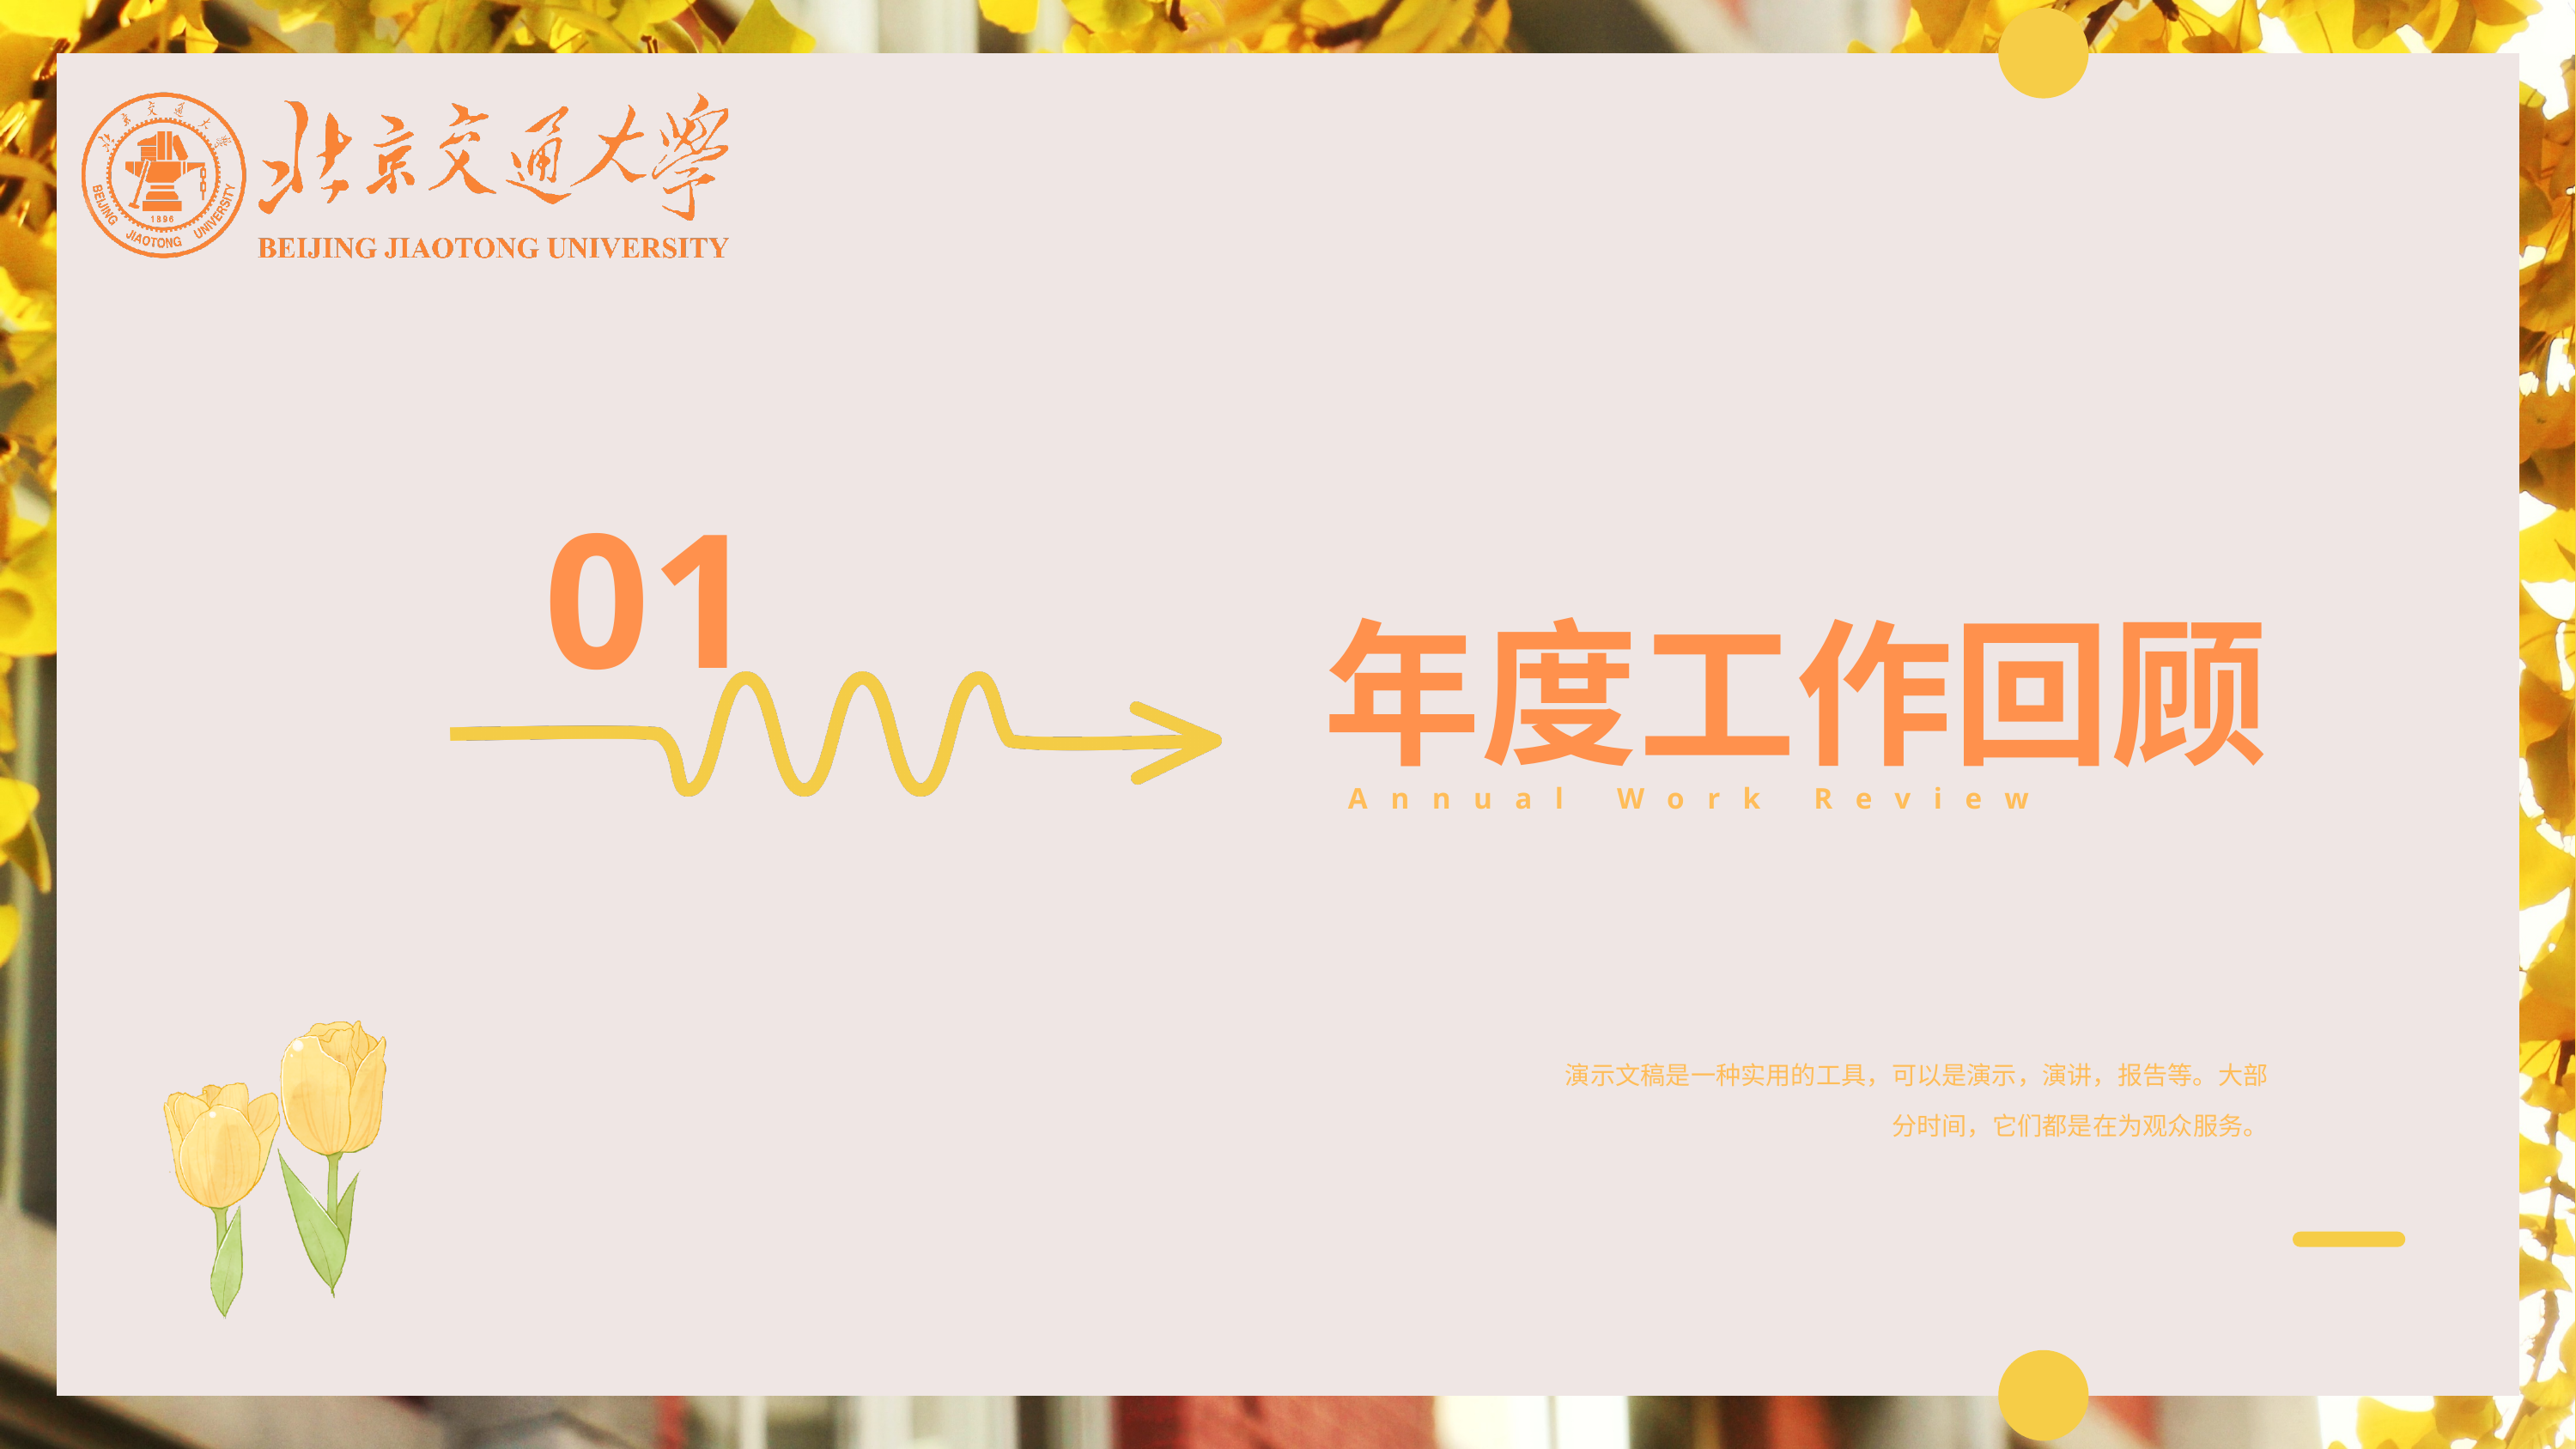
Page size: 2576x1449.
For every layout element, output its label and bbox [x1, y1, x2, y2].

text_box [56, 7, 2519, 1441]
picture [0, 0, 2576, 1449]
text_box [2292, 1231, 2406, 1247]
